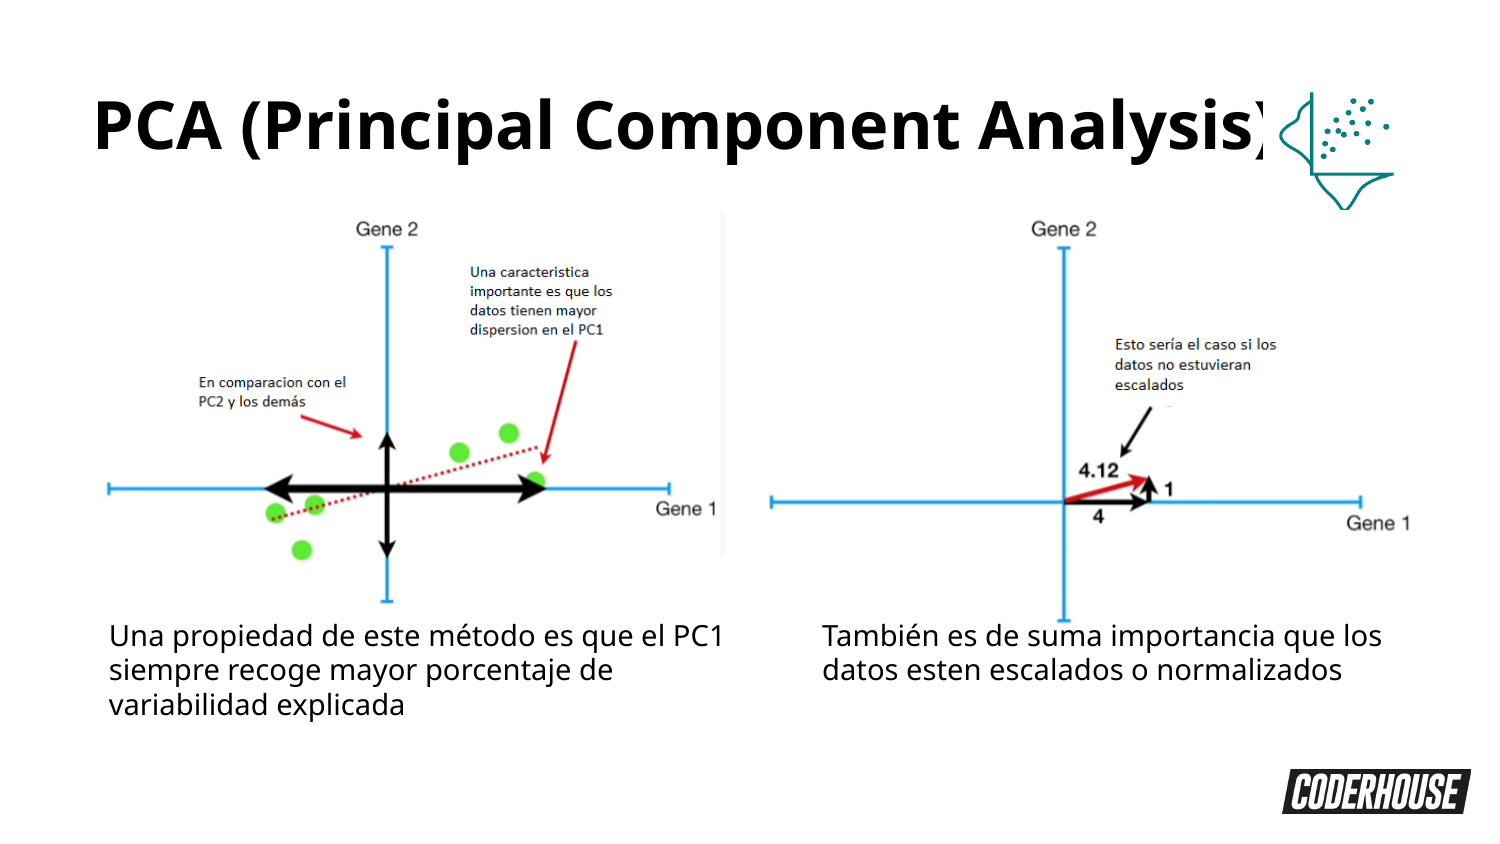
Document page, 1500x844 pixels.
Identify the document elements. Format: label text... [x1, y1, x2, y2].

picture [77, 210, 725, 610]
picture [739, 76, 1414, 634]
text_box PCA (Principal Component Analysis) [77, 76, 1262, 179]
picture [1281, 769, 1471, 814]
text_box También es de suma importancia que los datos esten escalados o normalizados [807, 641, 1414, 702]
text_box Una propiedad de este método es que el PC1 siempre recoge mayor porcentaje de variabilidad explicada [93, 601, 787, 737]
